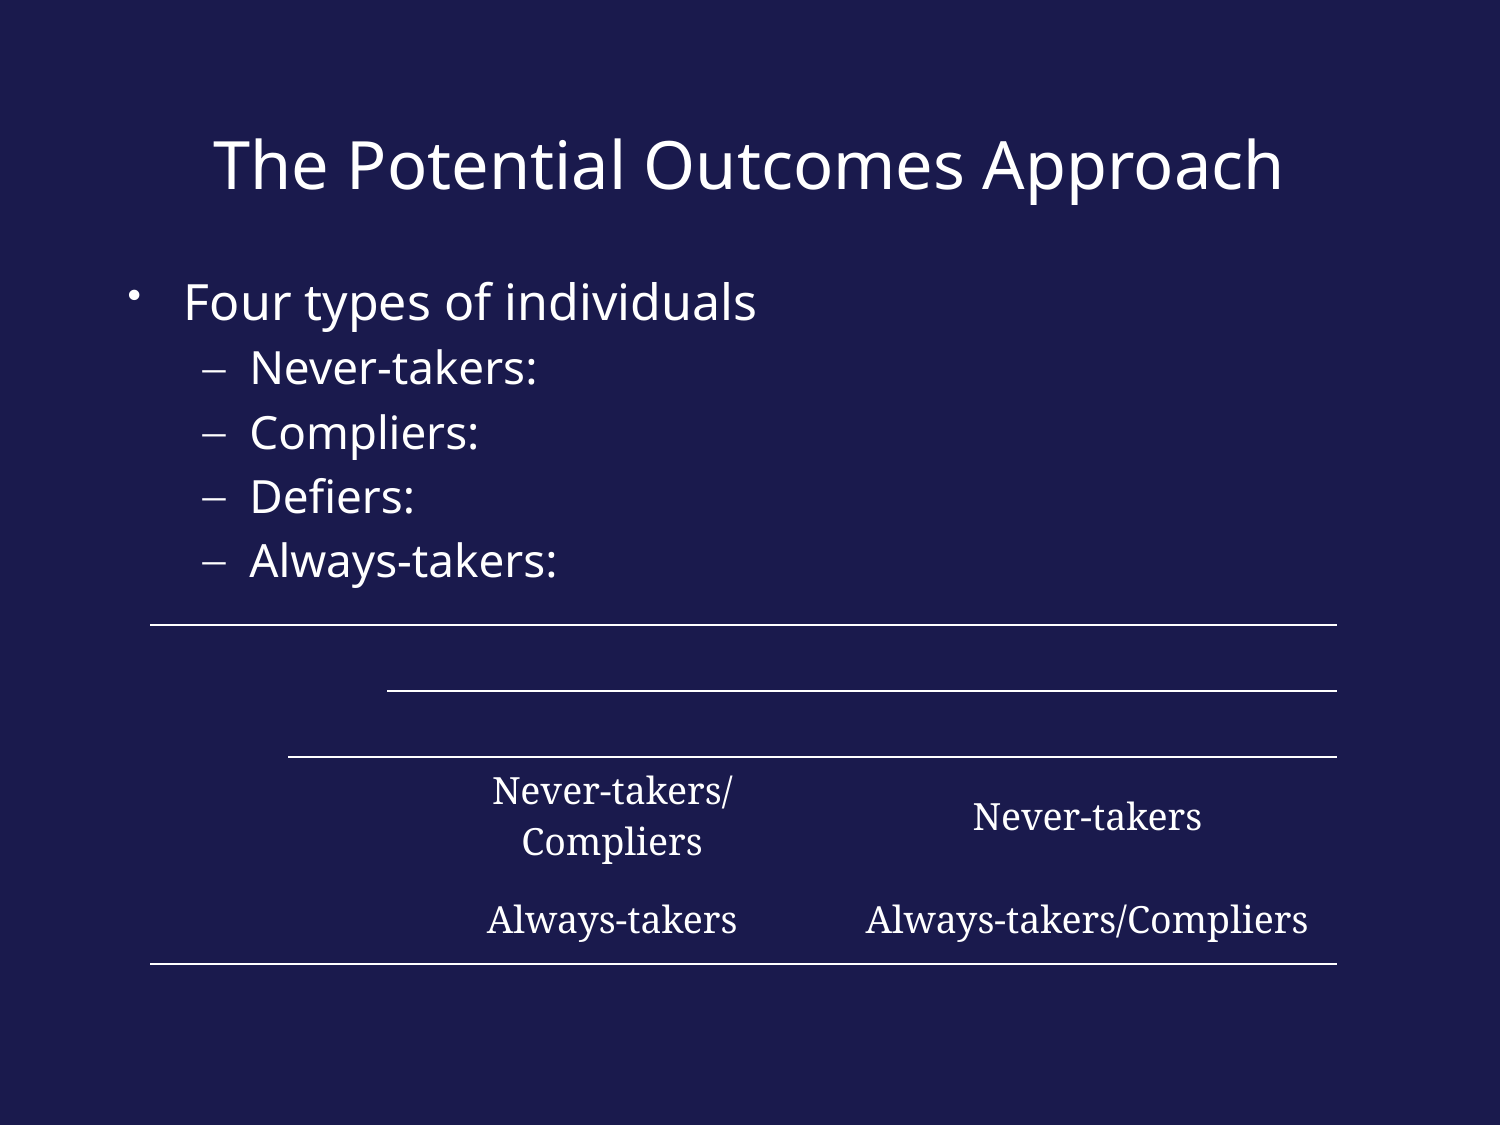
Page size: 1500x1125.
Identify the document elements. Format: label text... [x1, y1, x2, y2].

title The Potential Outcomes Approach [112, 99, 1388, 225]
